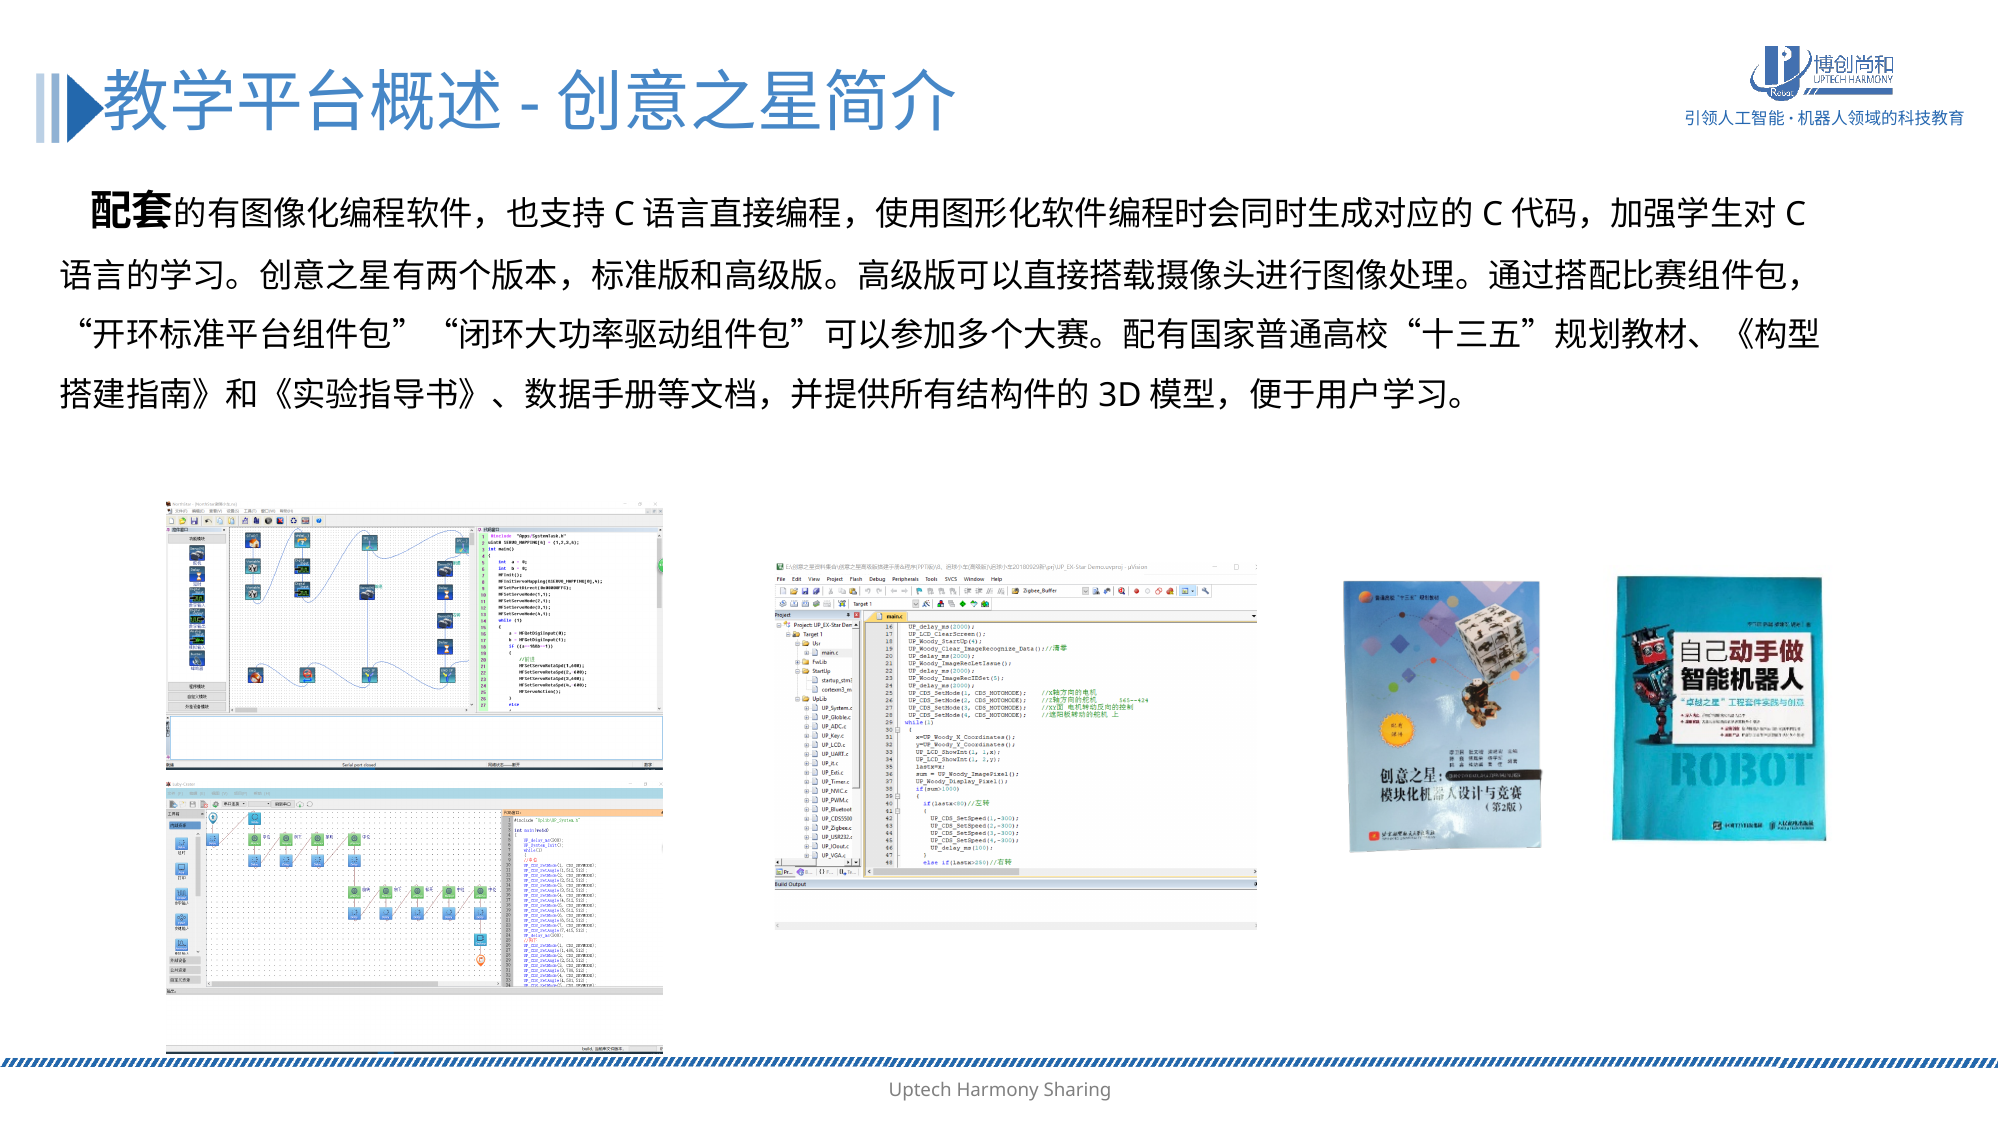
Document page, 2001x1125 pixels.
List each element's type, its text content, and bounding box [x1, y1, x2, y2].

text_box 配套的有图像化编程软件，也支持C语言直接编程，使用图形化软件编程时会同时生成对应的C代码，加强学生对C语言的学习。创意之星有两个版本，标准版和高级版。高级版可以直接搭载摄像头进行图像处理。通过搭配比赛组件包，“开环标准平台组件包”“闭环大功率驱动组件包”可以参加多个大赛。配有国家普通高校“十三五”规划教材、《构型搭建指南》和《实验指导书》、数据手册等文档，并提供所有结构件的3D模型，便于用户学习。 [44, 151, 1862, 421]
picture [0, 1057, 1998, 1068]
picture [166, 501, 663, 770]
picture [166, 781, 663, 1054]
text_box 教学平台概述-创意之星简介 [87, 9, 1741, 148]
picture [1750, 46, 1893, 101]
picture [774, 534, 1834, 996]
slide_number [1517, 1060, 1968, 1121]
picture [36, 73, 104, 143]
footer Uptech Harmony Sharing [662, 1060, 1338, 1121]
